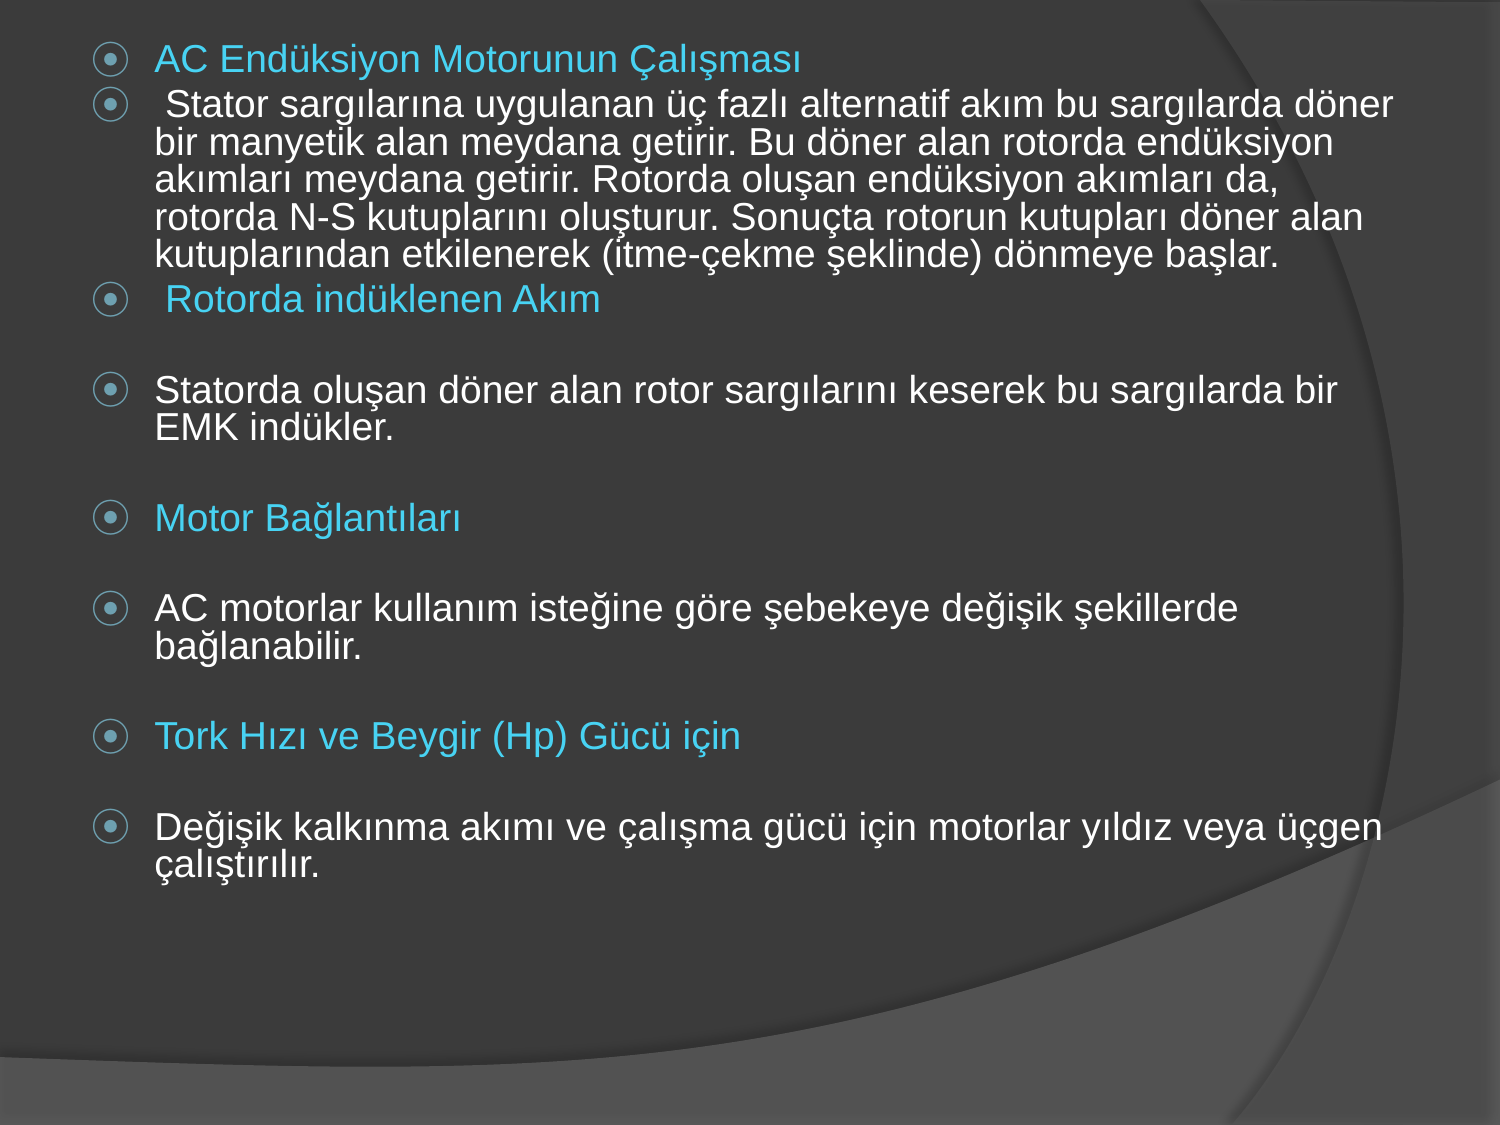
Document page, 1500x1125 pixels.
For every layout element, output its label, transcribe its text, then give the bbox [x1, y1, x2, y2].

list AC Endüksiyon Motorunun Çalışması Stator sargılarına uygulanan üç fazlı alternatif akım bu sargılarda döner bir manyetik alan meydana getirir. Bu döner alan rotorda endüksiyon akımları meydana getirir. Rotorda oluşan endüksiyon akımları da, rotorda N-S kutuplarını oluşturur. Sonuçta rotorun kutupları döner alan kutuplarından etkilenerek (itme-çekme şeklinde) dönmeye başlar. Rotorda indüklenen Akım Statorda oluşan döner alan rotor sargılarını keserek bu sargılarda bir EMK indükler. Motor Bağlantıları AC motorlar kullanım isteğine göre şebekeye değişik şekillerde bağlanabilir. Tork Hızı ve Beygir (Hp) Gücü için Değişik kalkınma akımı ve çalışma gücü için motorlar yıldız veya üçgen çalıştırılır. [70, 35, 1425, 1094]
